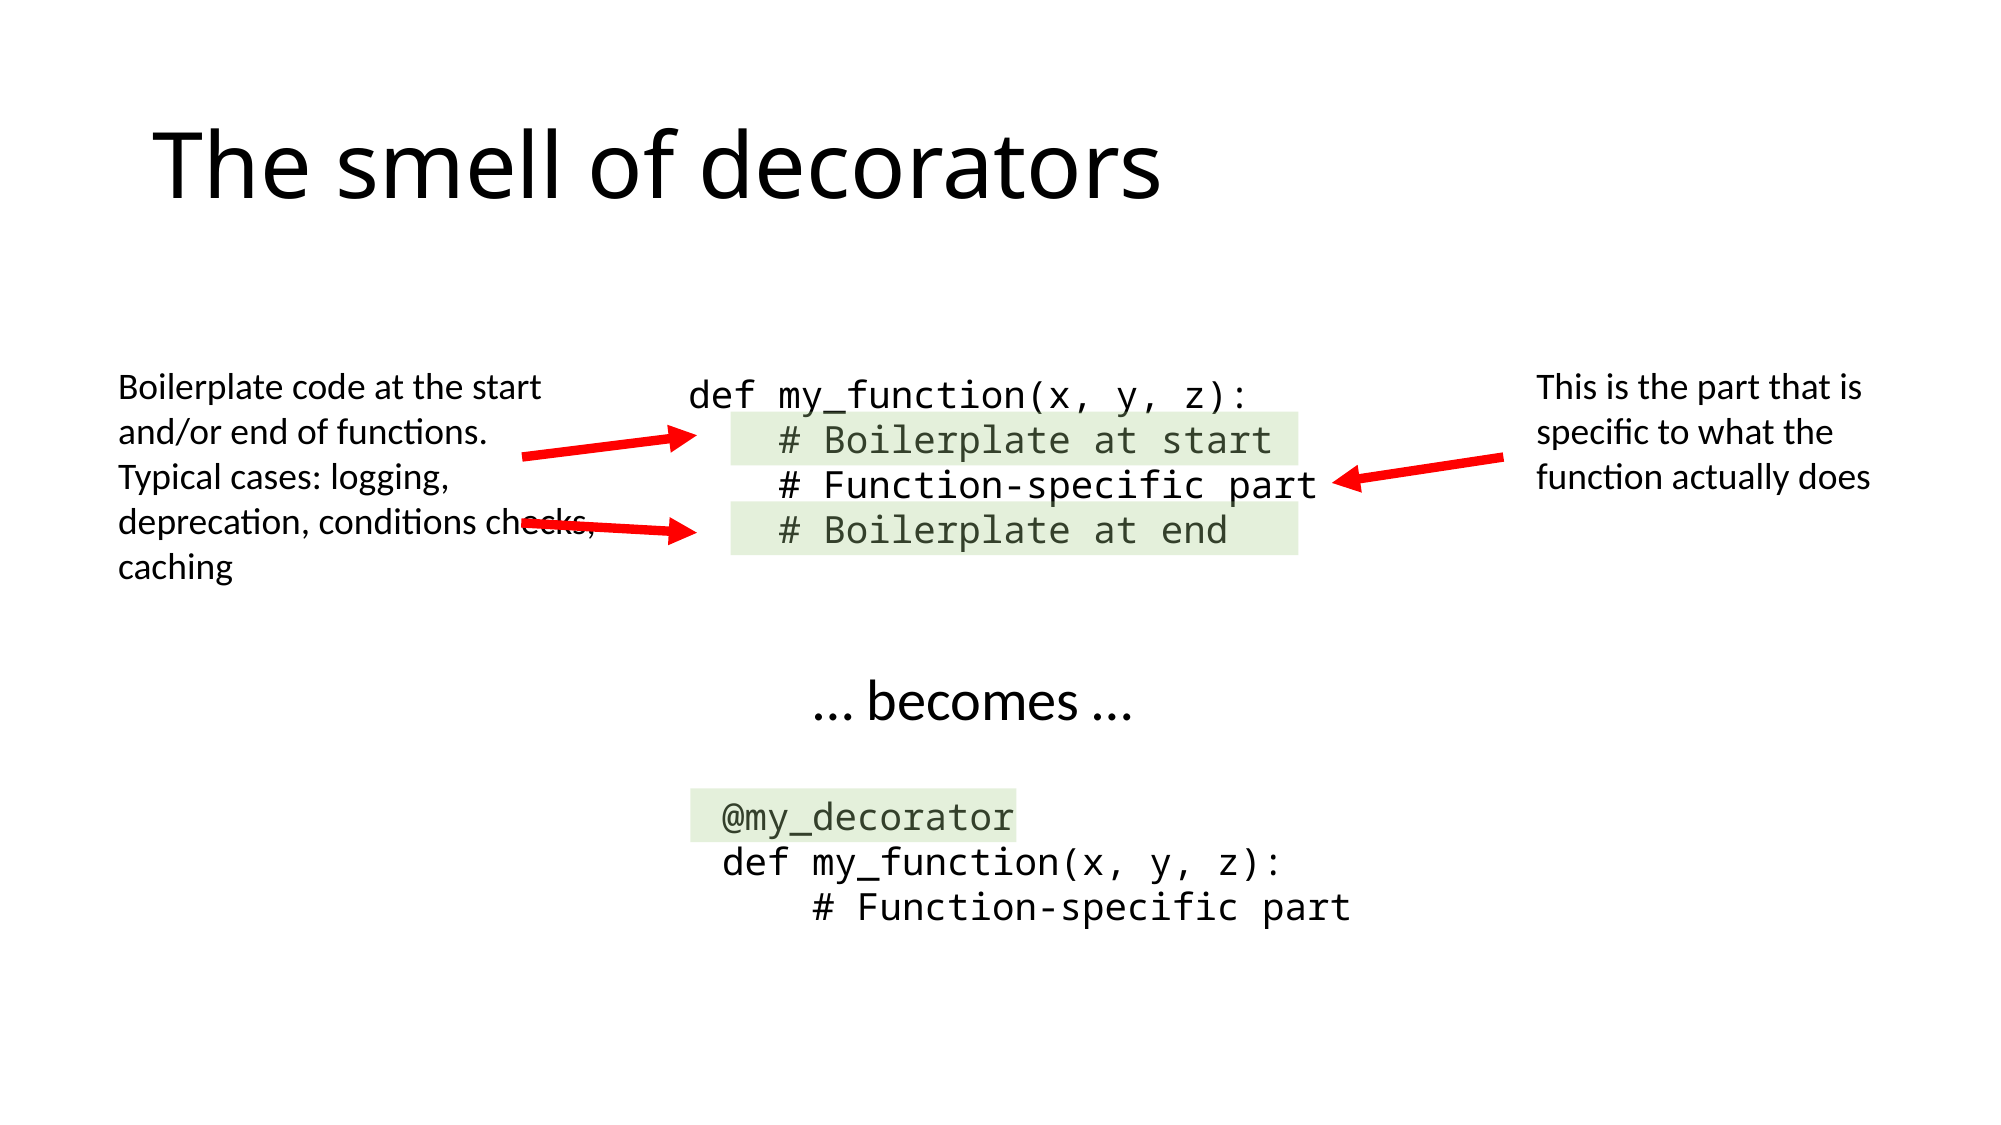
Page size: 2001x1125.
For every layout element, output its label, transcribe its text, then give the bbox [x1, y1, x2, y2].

text_box [689, 787, 1017, 843]
text_box [730, 500, 1299, 556]
title The smell of decorators [137, 59, 1863, 278]
text_box Boilerplate code at the start and/or end of functions. Typical cases: logging, deprecation, conditions checks, caching [103, 354, 613, 595]
text_box [730, 411, 1299, 466]
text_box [521, 522, 697, 533]
text_box def my_function(x, y, z): # Boilerplate at start # Function-specific part # Boilerplate at end [673, 364, 1488, 559]
text_box This is the part that is specific to what the function actually does [1521, 354, 1972, 505]
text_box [1331, 456, 1504, 483]
text_box @my_decorator def my_function(x, y, z): # Function-specific part [707, 785, 1522, 935]
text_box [522, 435, 697, 458]
text_box … becomes … [746, 654, 1200, 740]
